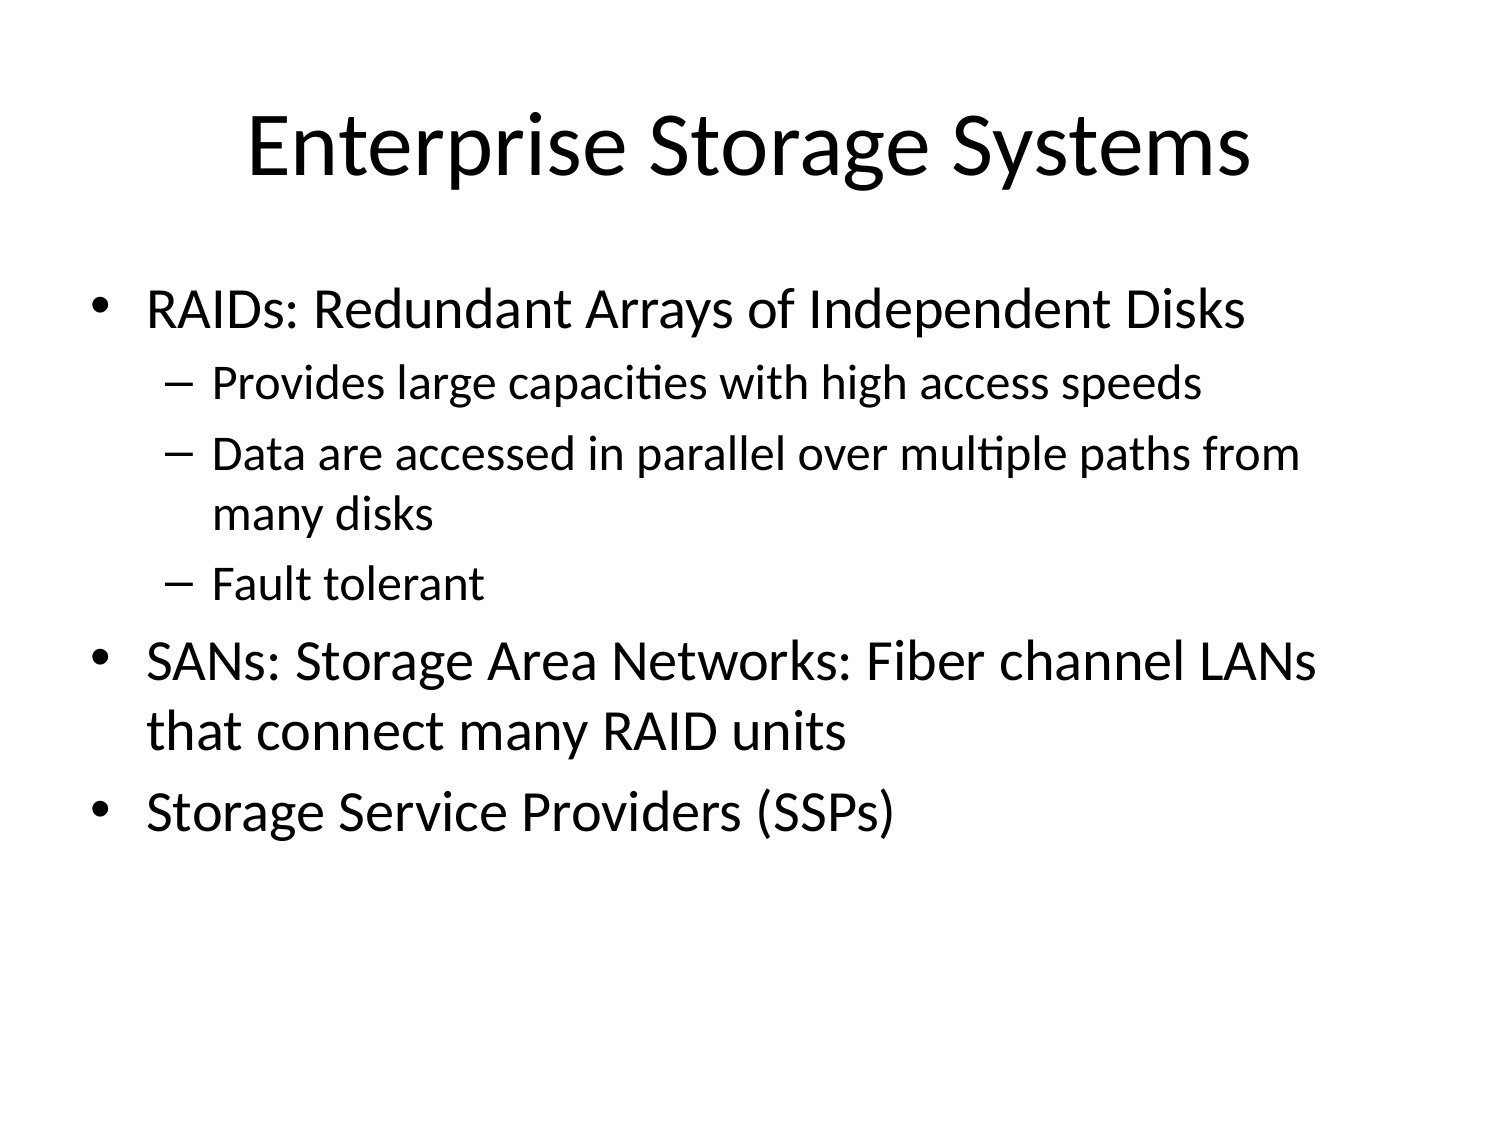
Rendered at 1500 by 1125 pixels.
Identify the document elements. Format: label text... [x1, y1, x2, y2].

title Enterprise Storage Systems [75, 45, 1425, 233]
list RAIDs: Redundant Arrays of Independent Disks Provides large capacities with high access speeds Data are accessed in parallel over multiple paths from many disks Fault tolerant SANs: Storage Area Networks: Fiber channel LANs that connect many RAID units Storage Service Providers (SSPs) [75, 262, 1425, 1005]
